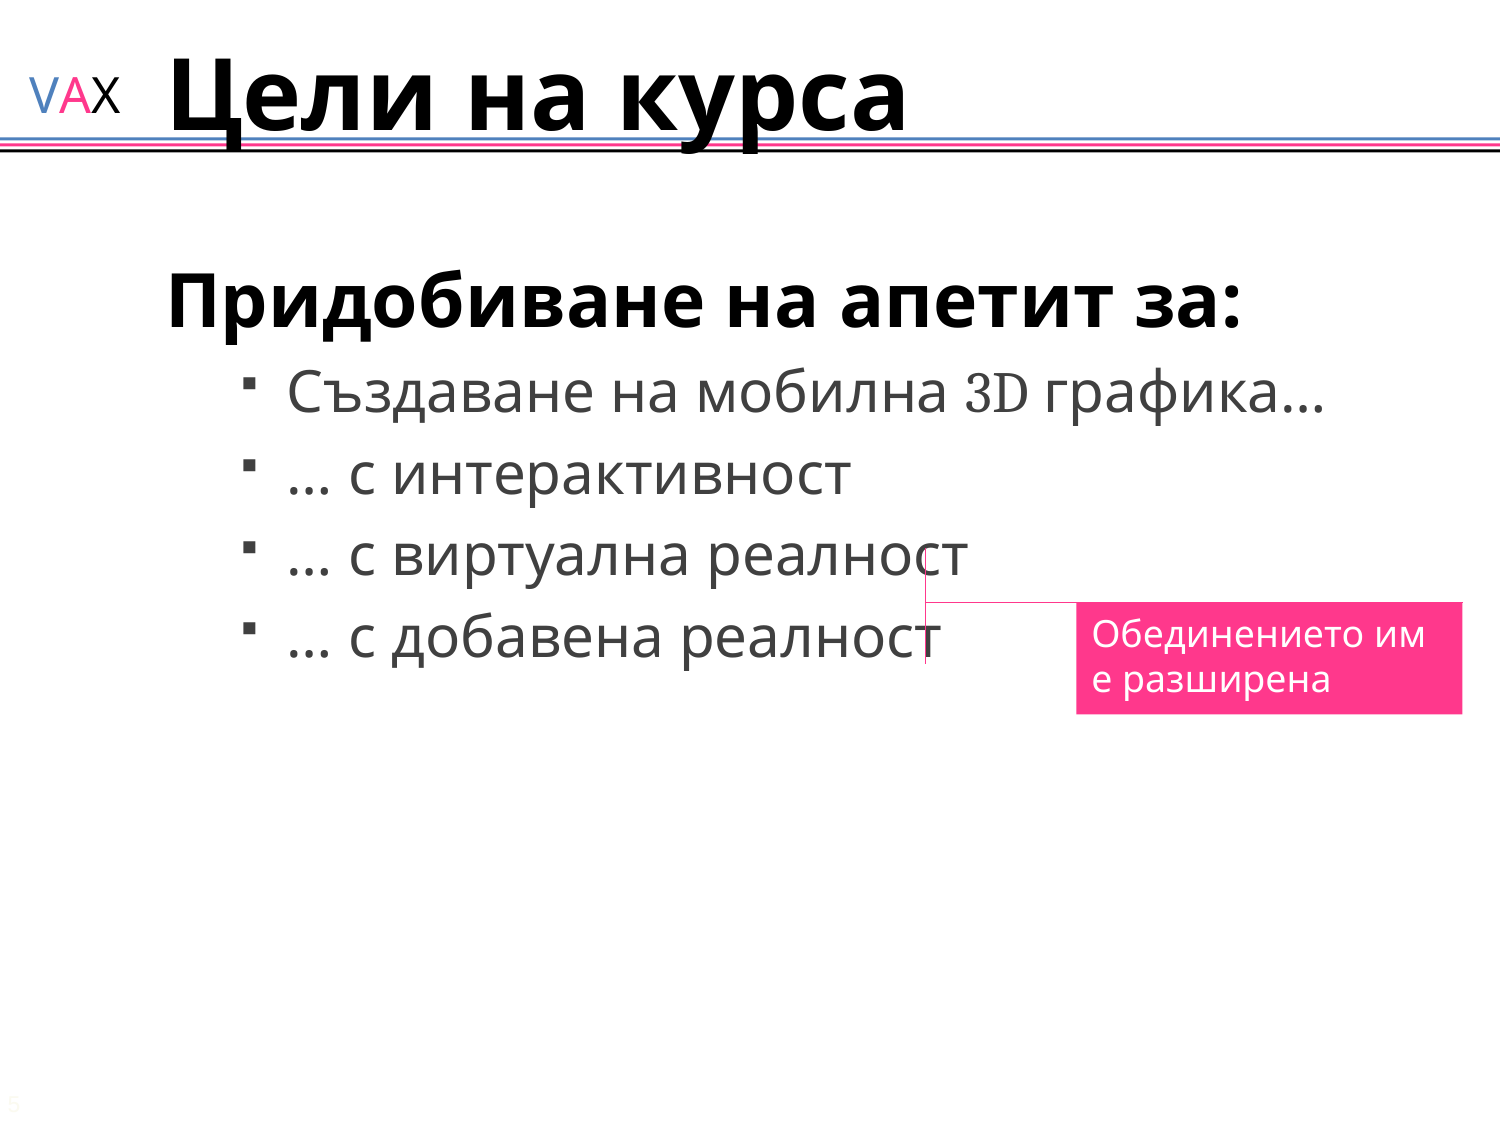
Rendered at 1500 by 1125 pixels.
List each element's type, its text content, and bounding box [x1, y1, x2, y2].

title Цели на курса [0, 37, 1500, 144]
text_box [924, 601, 1463, 715]
list Придобиване на апетит за: Създаване на мобилна 3D графика… … с интерактивност … с виртуална реалност … с добавена реалност [150, 200, 1488, 1113]
